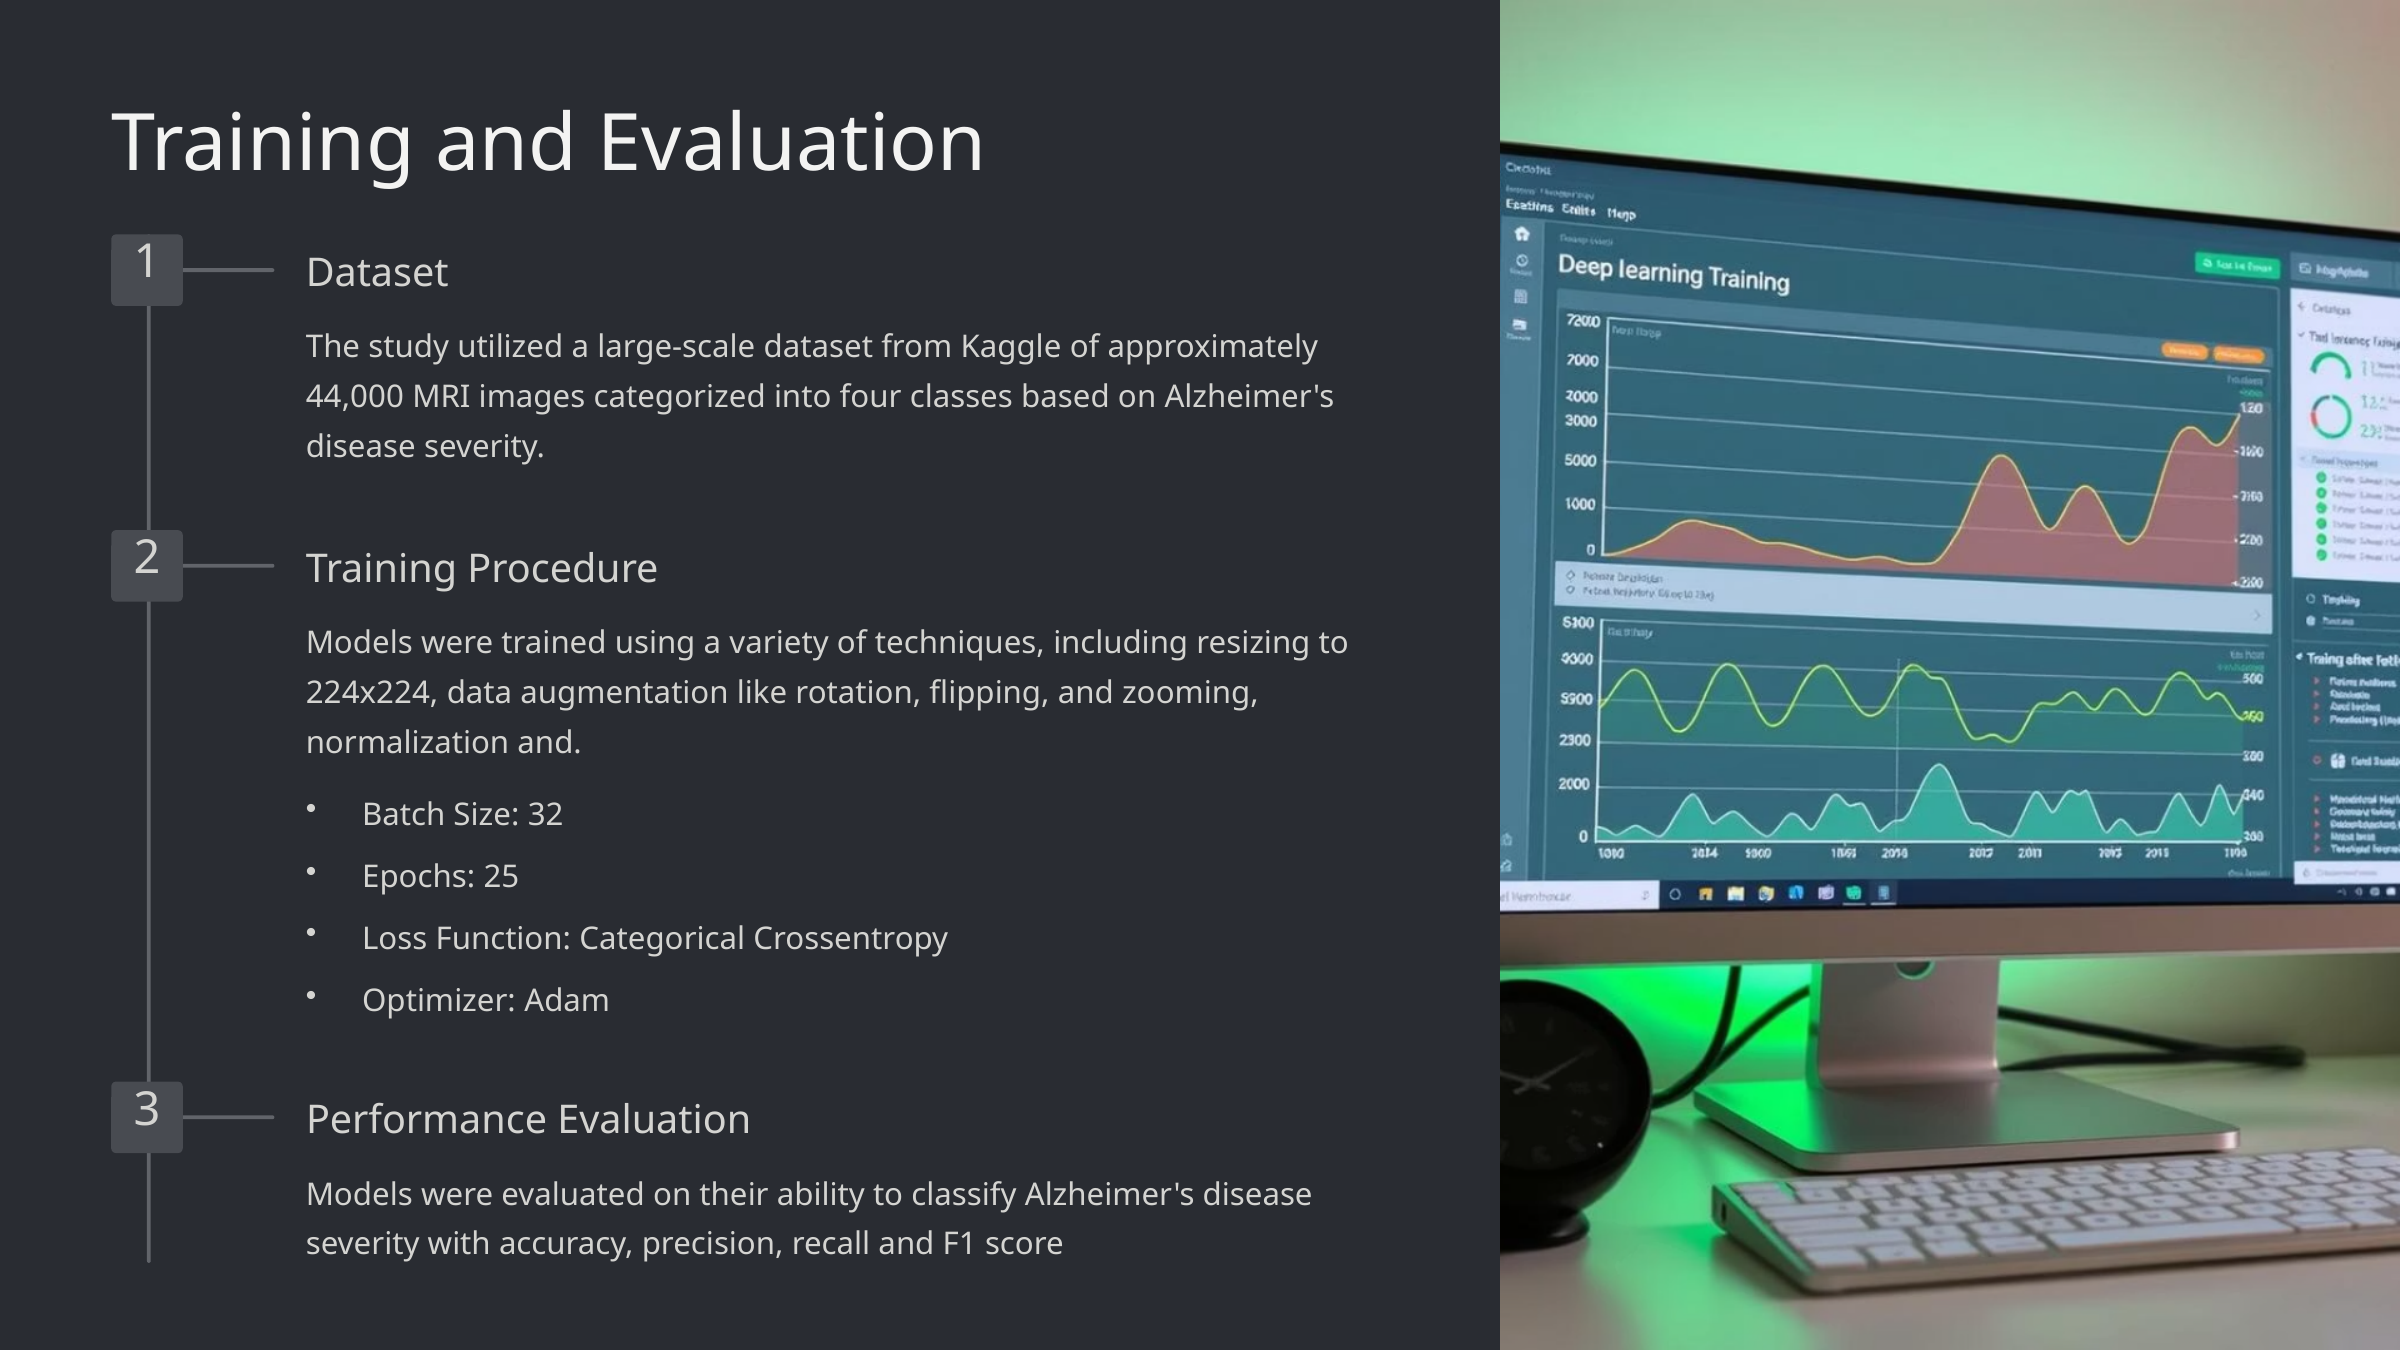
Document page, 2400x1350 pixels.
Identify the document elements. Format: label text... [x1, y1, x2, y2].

text_box Performance Evaluation [305, 1092, 742, 1143]
text_box Models were evaluated on their ability to classify Alzheimer's disease severity with accuracy, precision, recall and F1 score [305, 1161, 1389, 1263]
text_box [111, 234, 183, 306]
text_box Loss Function: Categorical Crossentropy [305, 905, 1389, 957]
text_box Training Procedure [305, 541, 704, 591]
text_box 2 [123, 536, 171, 596]
text_box The study utilized a large-scale dataset from Kaggle of approximately 44,000 MRI images categorized into four classes based on Alzheimer's disease severity. [305, 314, 1389, 467]
text_box Optimizer: Adam [305, 967, 1389, 1018]
text_box Epochs: 25 [305, 843, 1389, 895]
text_box [111, 1081, 183, 1154]
text_box 1 [123, 240, 171, 300]
text_box Batch Size: 32 [305, 781, 1389, 833]
text_box Training and Evaluation [111, 87, 962, 187]
text_box [183, 1115, 275, 1120]
text_box [183, 268, 275, 273]
text_box Models were trained using a variety of techniques, including resizing to 224x224, data augmentation like rotation, flipping, and zooming, normalization and. [305, 609, 1389, 763]
picture [1499, 0, 2400, 1350]
text_box [183, 563, 275, 568]
text_box Dataset [305, 245, 704, 295]
text_box 3 [123, 1087, 171, 1148]
text_box [146, 306, 151, 530]
text_box [146, 602, 151, 1081]
text_box [111, 530, 183, 602]
text_box [146, 1154, 151, 1263]
